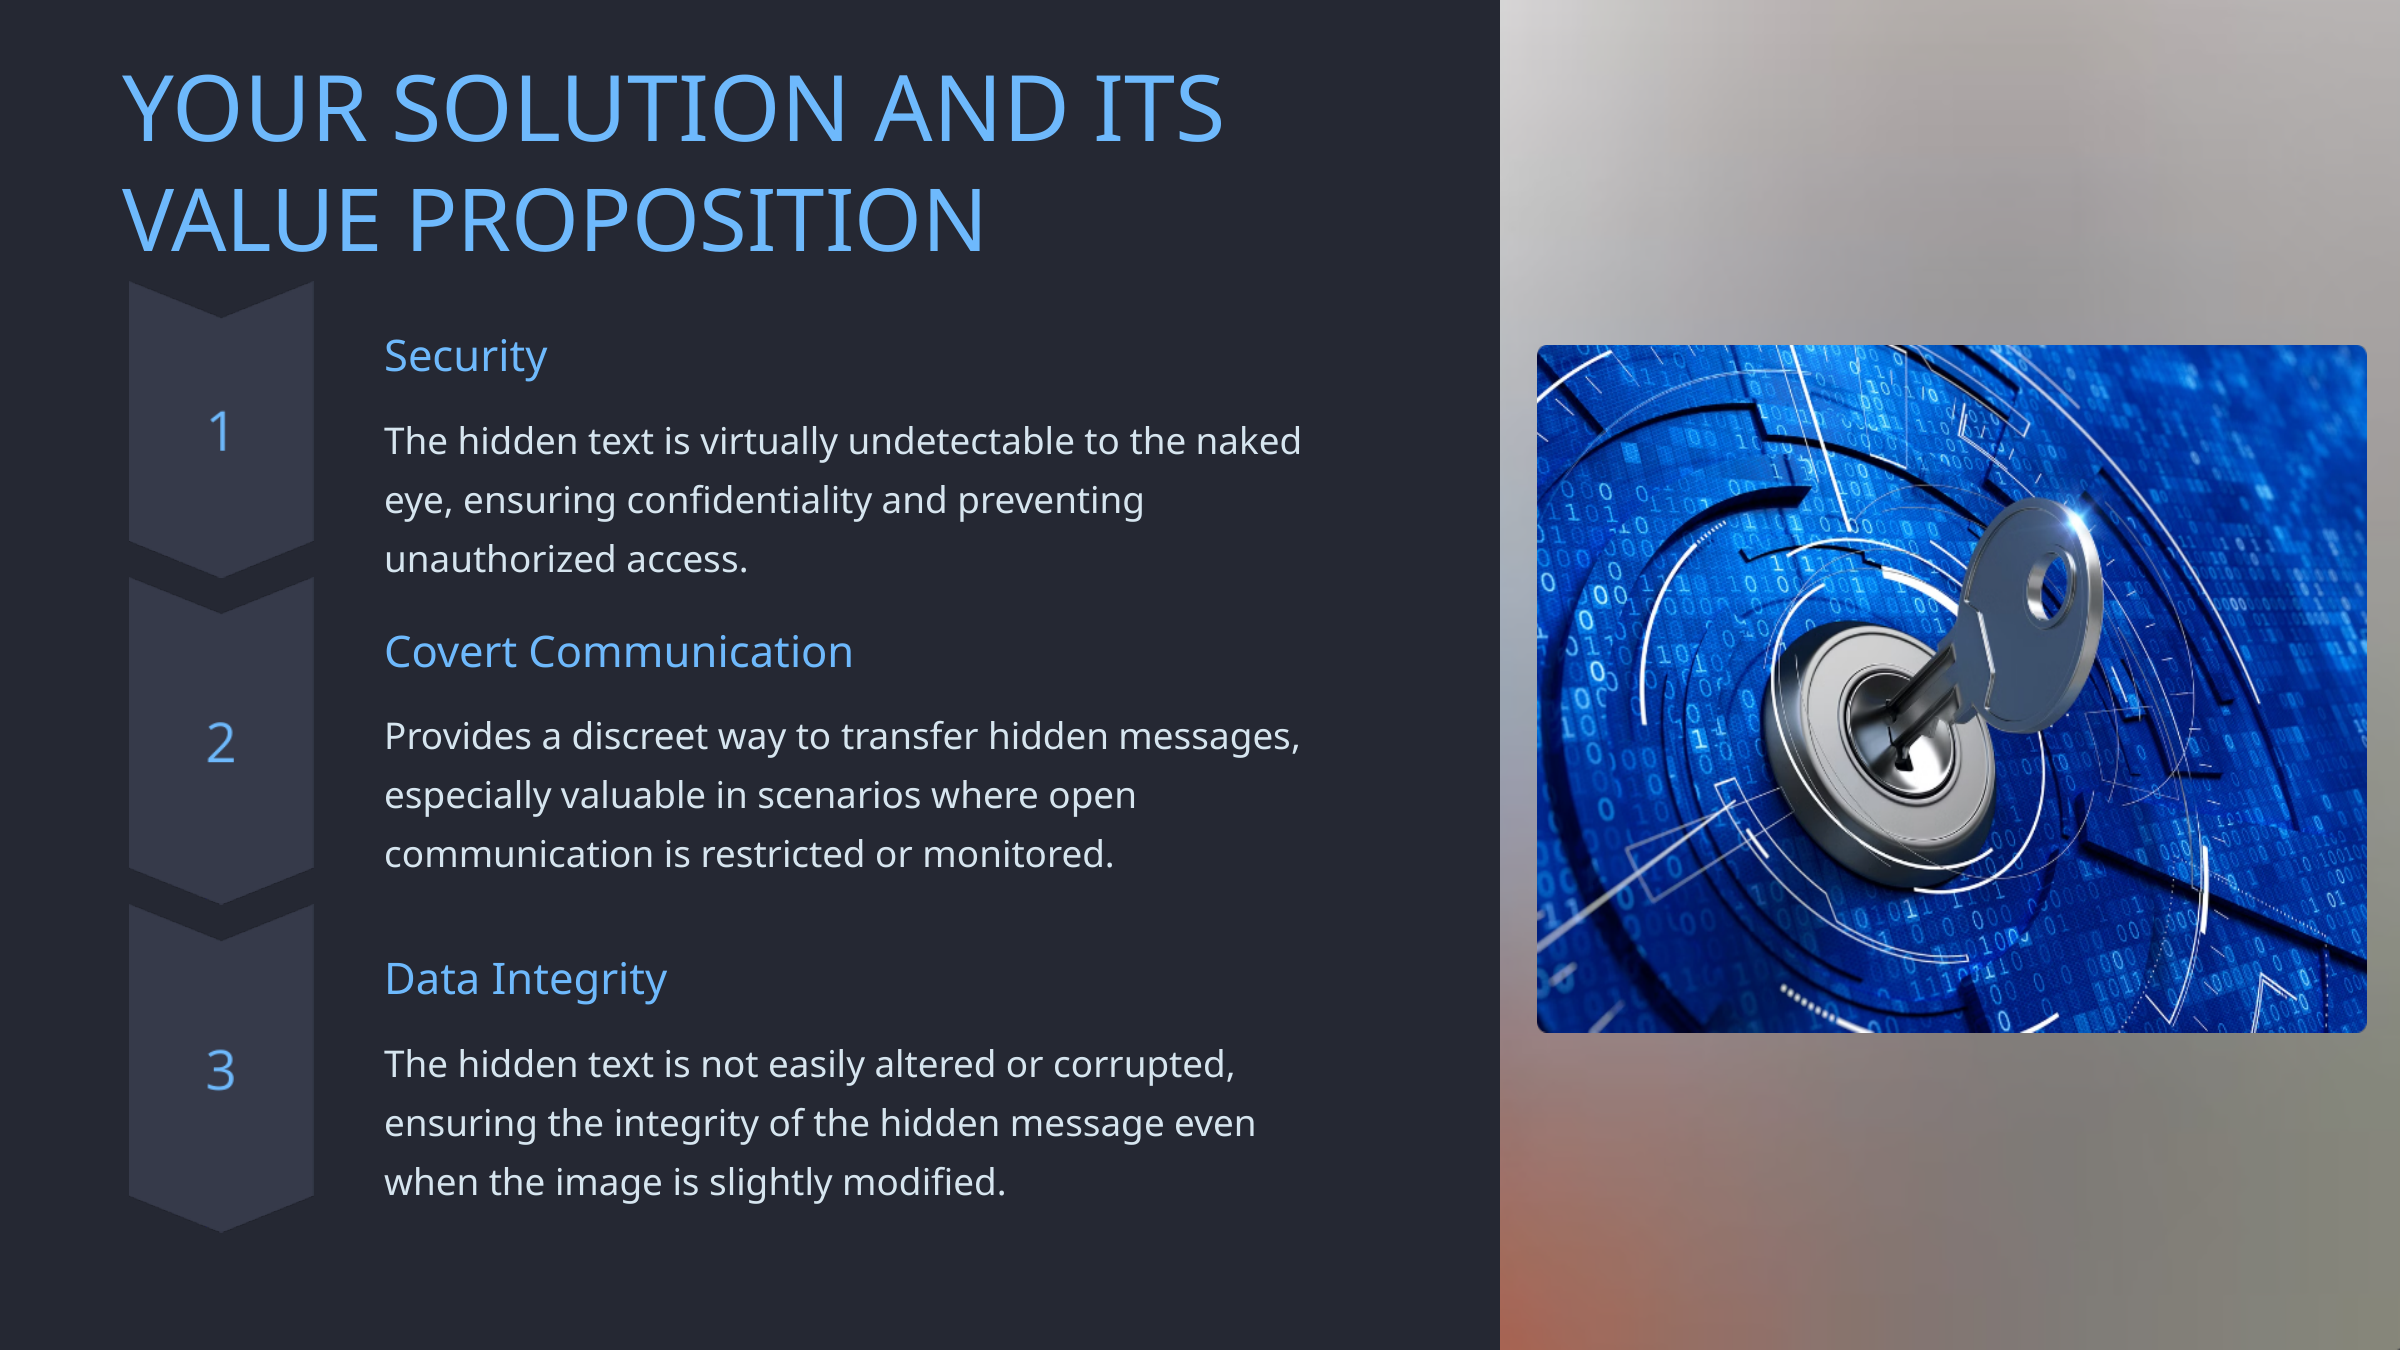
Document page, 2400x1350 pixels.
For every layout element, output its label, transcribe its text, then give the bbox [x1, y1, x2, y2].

text_box The hidden text is not easily altered or corrupted, ensuring the integrity of the hidden message even when the image is slightly modified. [369, 1018, 1371, 1196]
text_box [0, 0, 1493, 1350]
text_box The hidden text is virtually undetectable to the naked eye, ensuring confidentiality and preventing unauthorized access. [369, 395, 1371, 514]
picture [128, 281, 315, 1233]
text_box Security [369, 318, 804, 373]
picture [1499, 0, 2400, 1350]
text_box Data Integrity [369, 941, 804, 996]
text_box YOUR SOLUTION AND ITS VALUE PROPOSITION [107, 43, 1371, 278]
text_box Provides a discreet way to transfer hidden messages, especially valuable in scenarios where open communication is restricted or monitored. [369, 690, 1371, 868]
text_box Covert Communication [369, 614, 842, 669]
